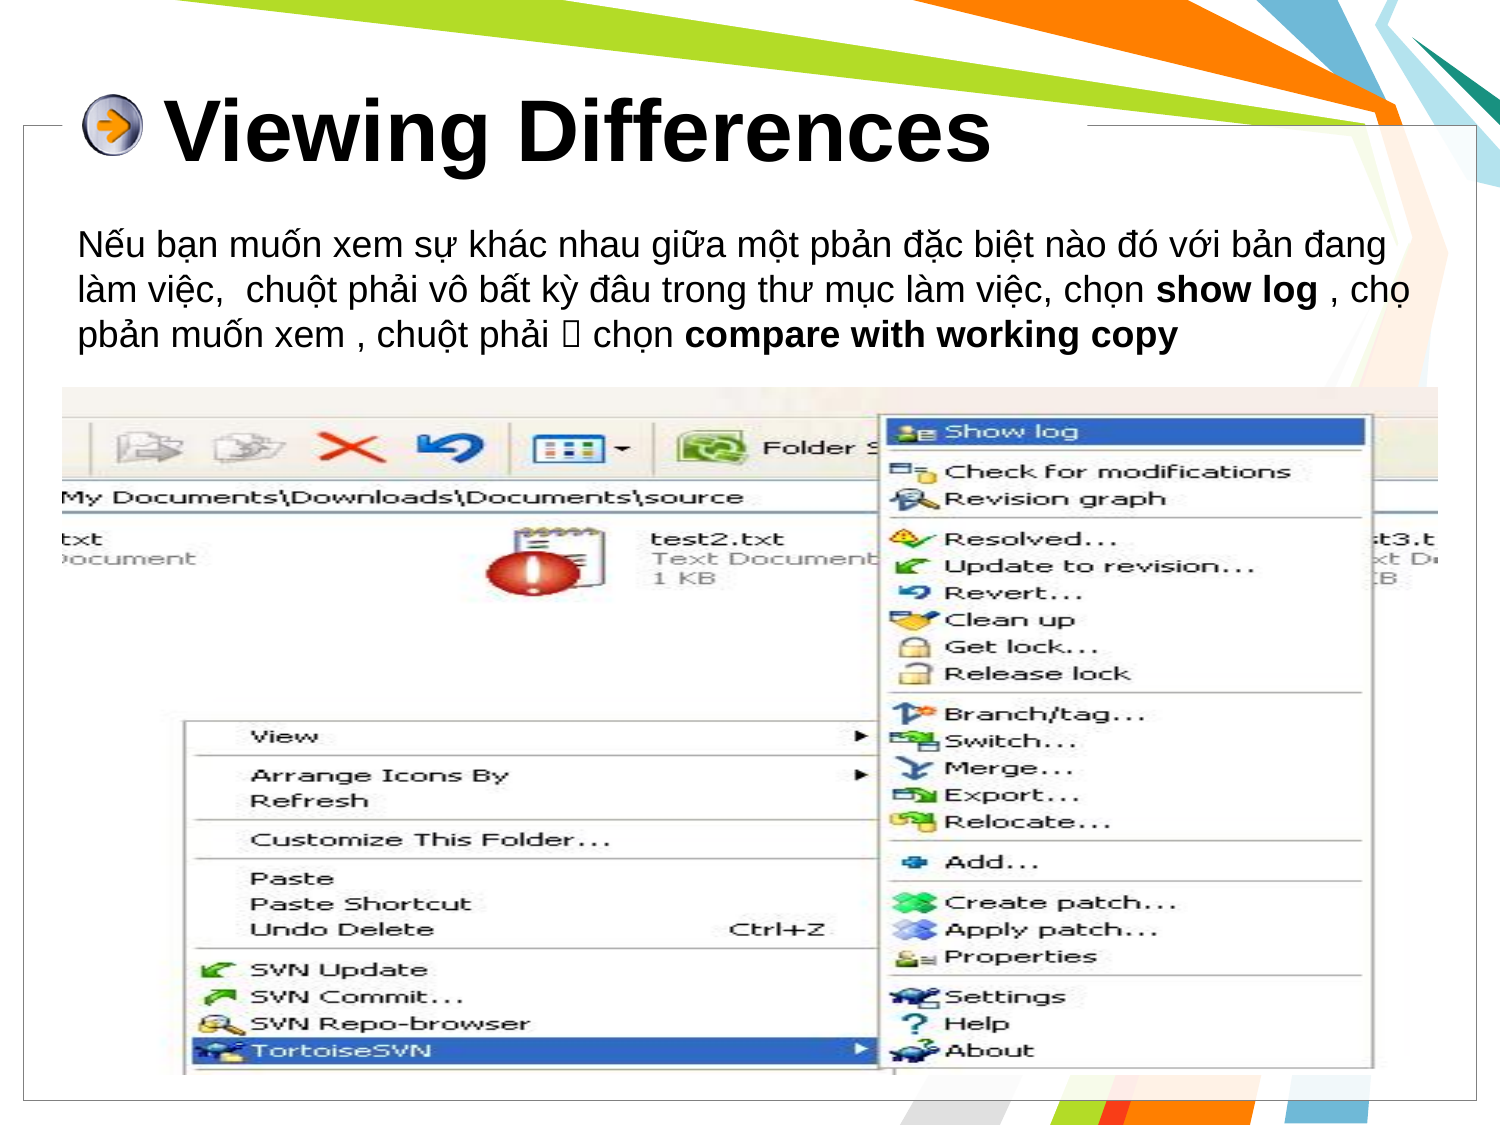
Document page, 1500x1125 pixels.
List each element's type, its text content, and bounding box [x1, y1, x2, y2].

picture [62, 387, 1438, 1076]
picture [82, 94, 143, 156]
title Viewing Differences [147, 32, 1183, 212]
text_box Nếu bạn muốn xem sự khác nhau giữa một pbản đặc biệt nào đó với bản đang làm việc, chuột phải vô bất kỳ đâu trong thư mục làm việc, chọn show log , chọ pbản muốn xem , chuột phải  chọn compare with working copy [62, 212, 1450, 363]
